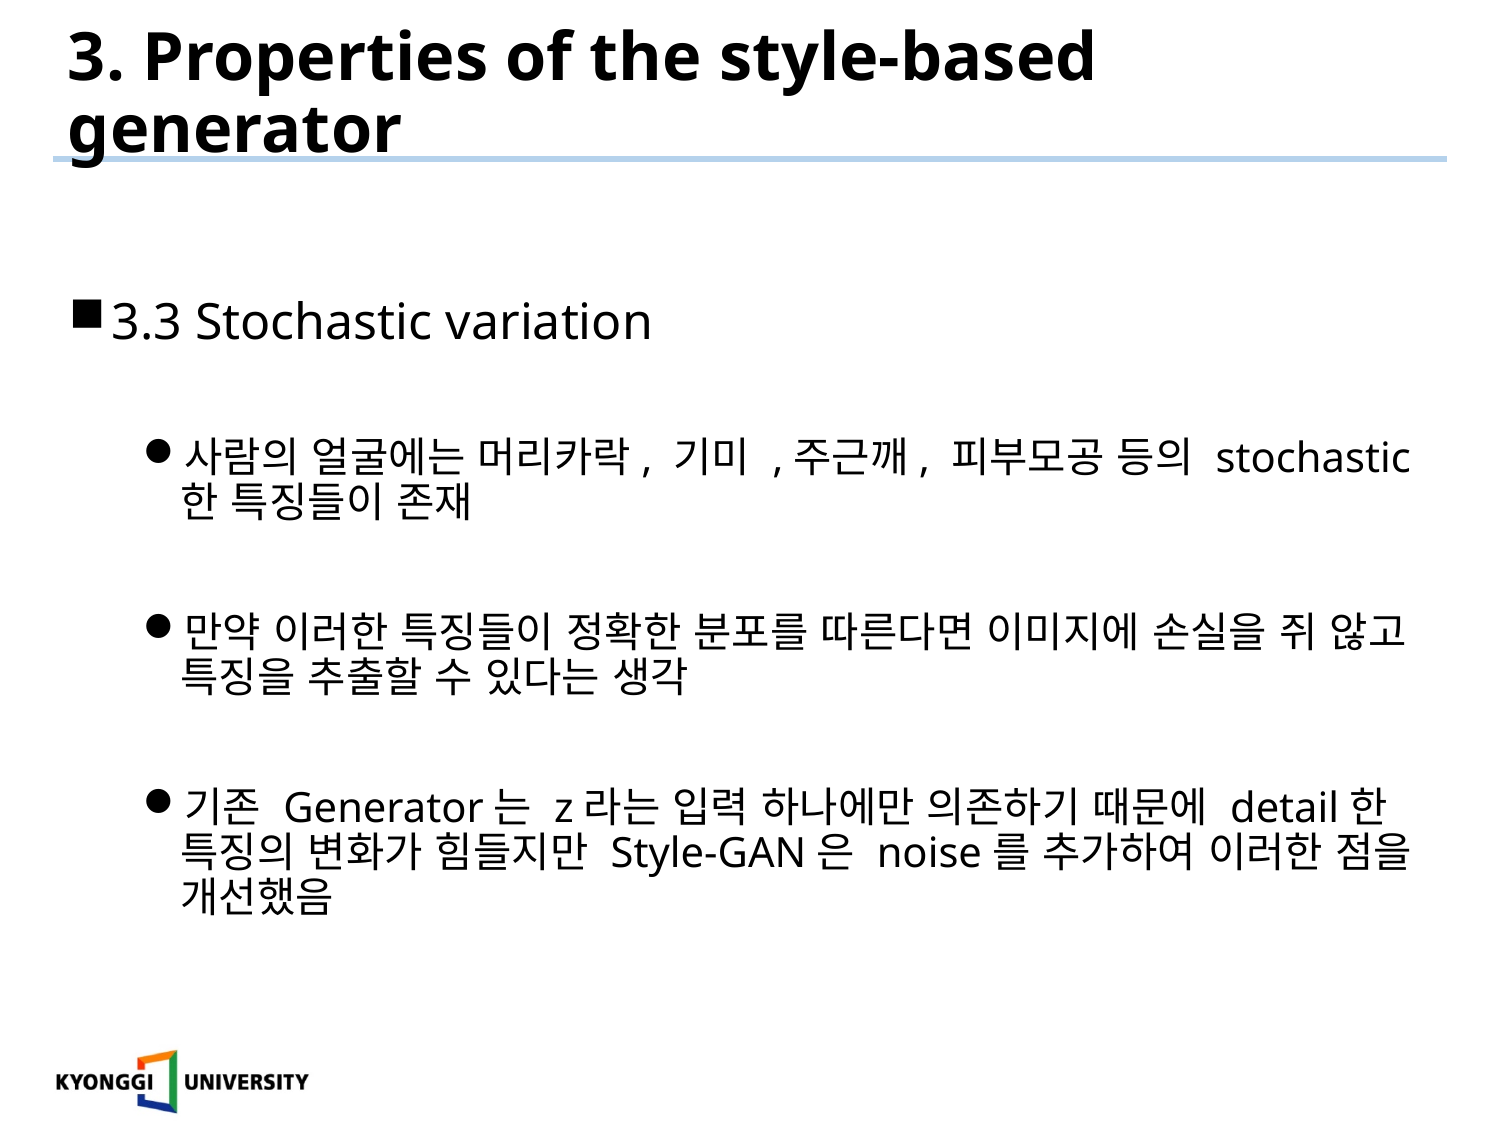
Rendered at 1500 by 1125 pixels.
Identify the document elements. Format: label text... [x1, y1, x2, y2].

title 3. Properties of the style-based generator [52, 32, 1448, 158]
list 3.3 Stochastic variation 사람의 얼굴에는 머리카락, 기미 ,주근깨, 피부모공 등의 stochastic한 특징들이 존재 만약 이러한 특징들이 정확한 분포를 따른다면 이미지에 손실을 쥐 않고 특징을 추출할 수 있다는 생각 기존 Generator는 z라는 입력 하나에만 의존하기 때문에 detail한 특징의 변화가 힘들지만 Style-GAN은 noise를 추가하여 이러한 점을 개선했음 [52, 208, 1448, 1035]
picture [51, 1044, 314, 1124]
